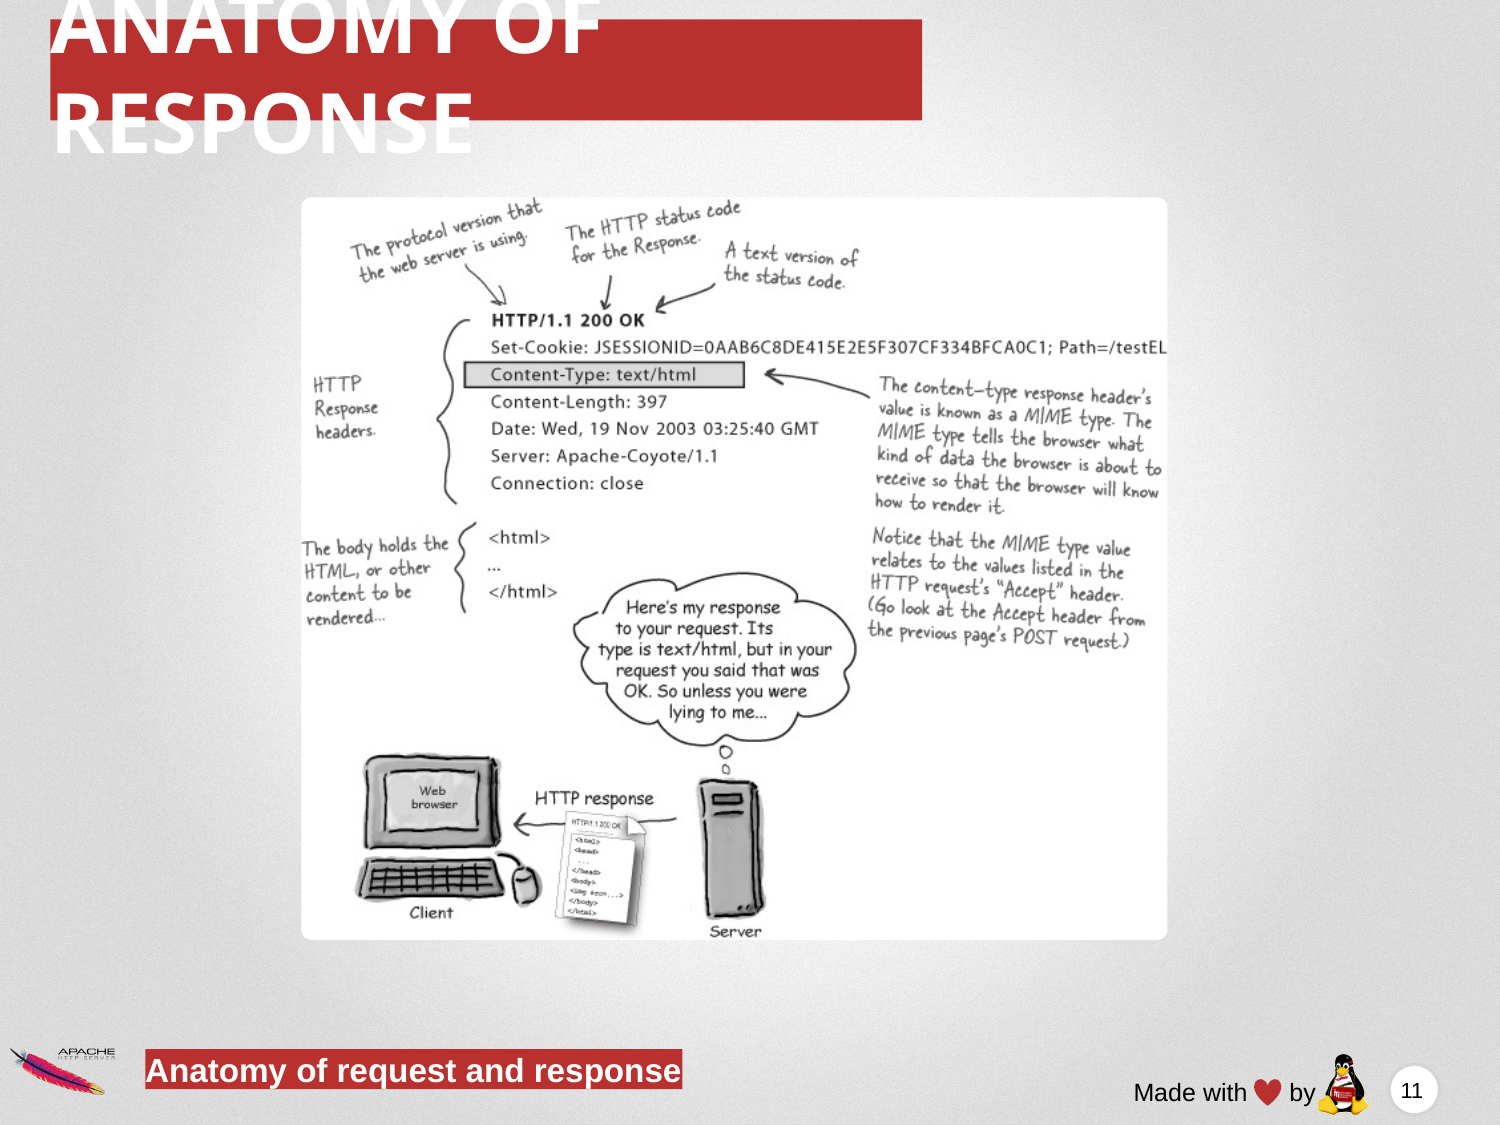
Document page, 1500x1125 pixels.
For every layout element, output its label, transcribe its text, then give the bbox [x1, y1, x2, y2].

title ANATOMY OF RESPONSE [50, 19, 923, 121]
text_box Anatomy of request and response [145, 1049, 683, 1090]
slide_number 11 [1385, 1069, 1454, 1125]
picture [0, 0, 1500, 1125]
